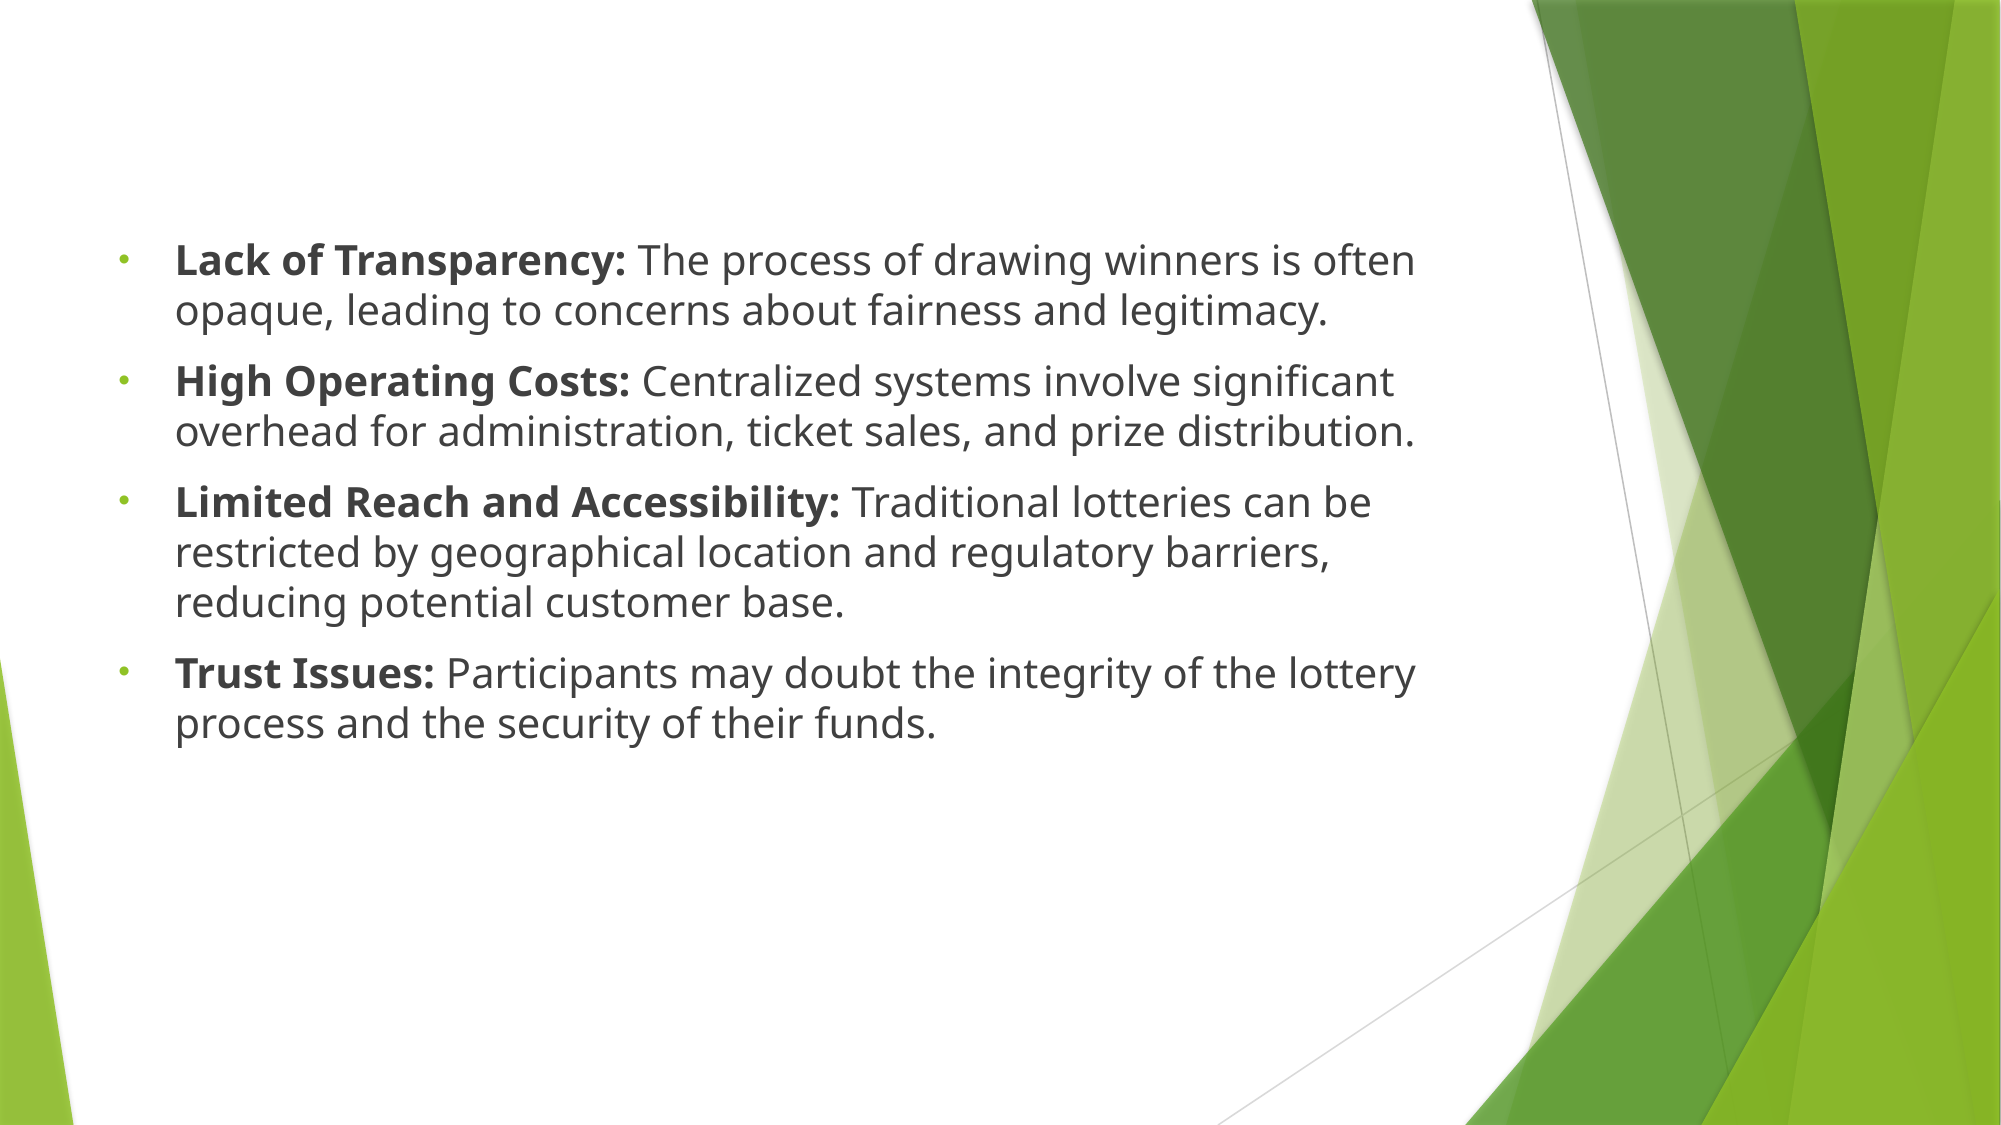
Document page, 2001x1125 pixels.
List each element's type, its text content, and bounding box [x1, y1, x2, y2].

list Lack of Transparency: The process of drawing winners is often opaque, leading to concerns about fairness and legitimacy. High Operating Costs: Centralized systems involve significant overhead for administration, ticket sales, and prize distribution. Limited Reach and Accessibility: Traditional lotteries can be restricted by geographical location and regulatory barriers, reducing potential customer base. Trust Issues: Participants may doubt the integrity of the lottery process and the security of their funds. [103, 226, 1514, 863]
